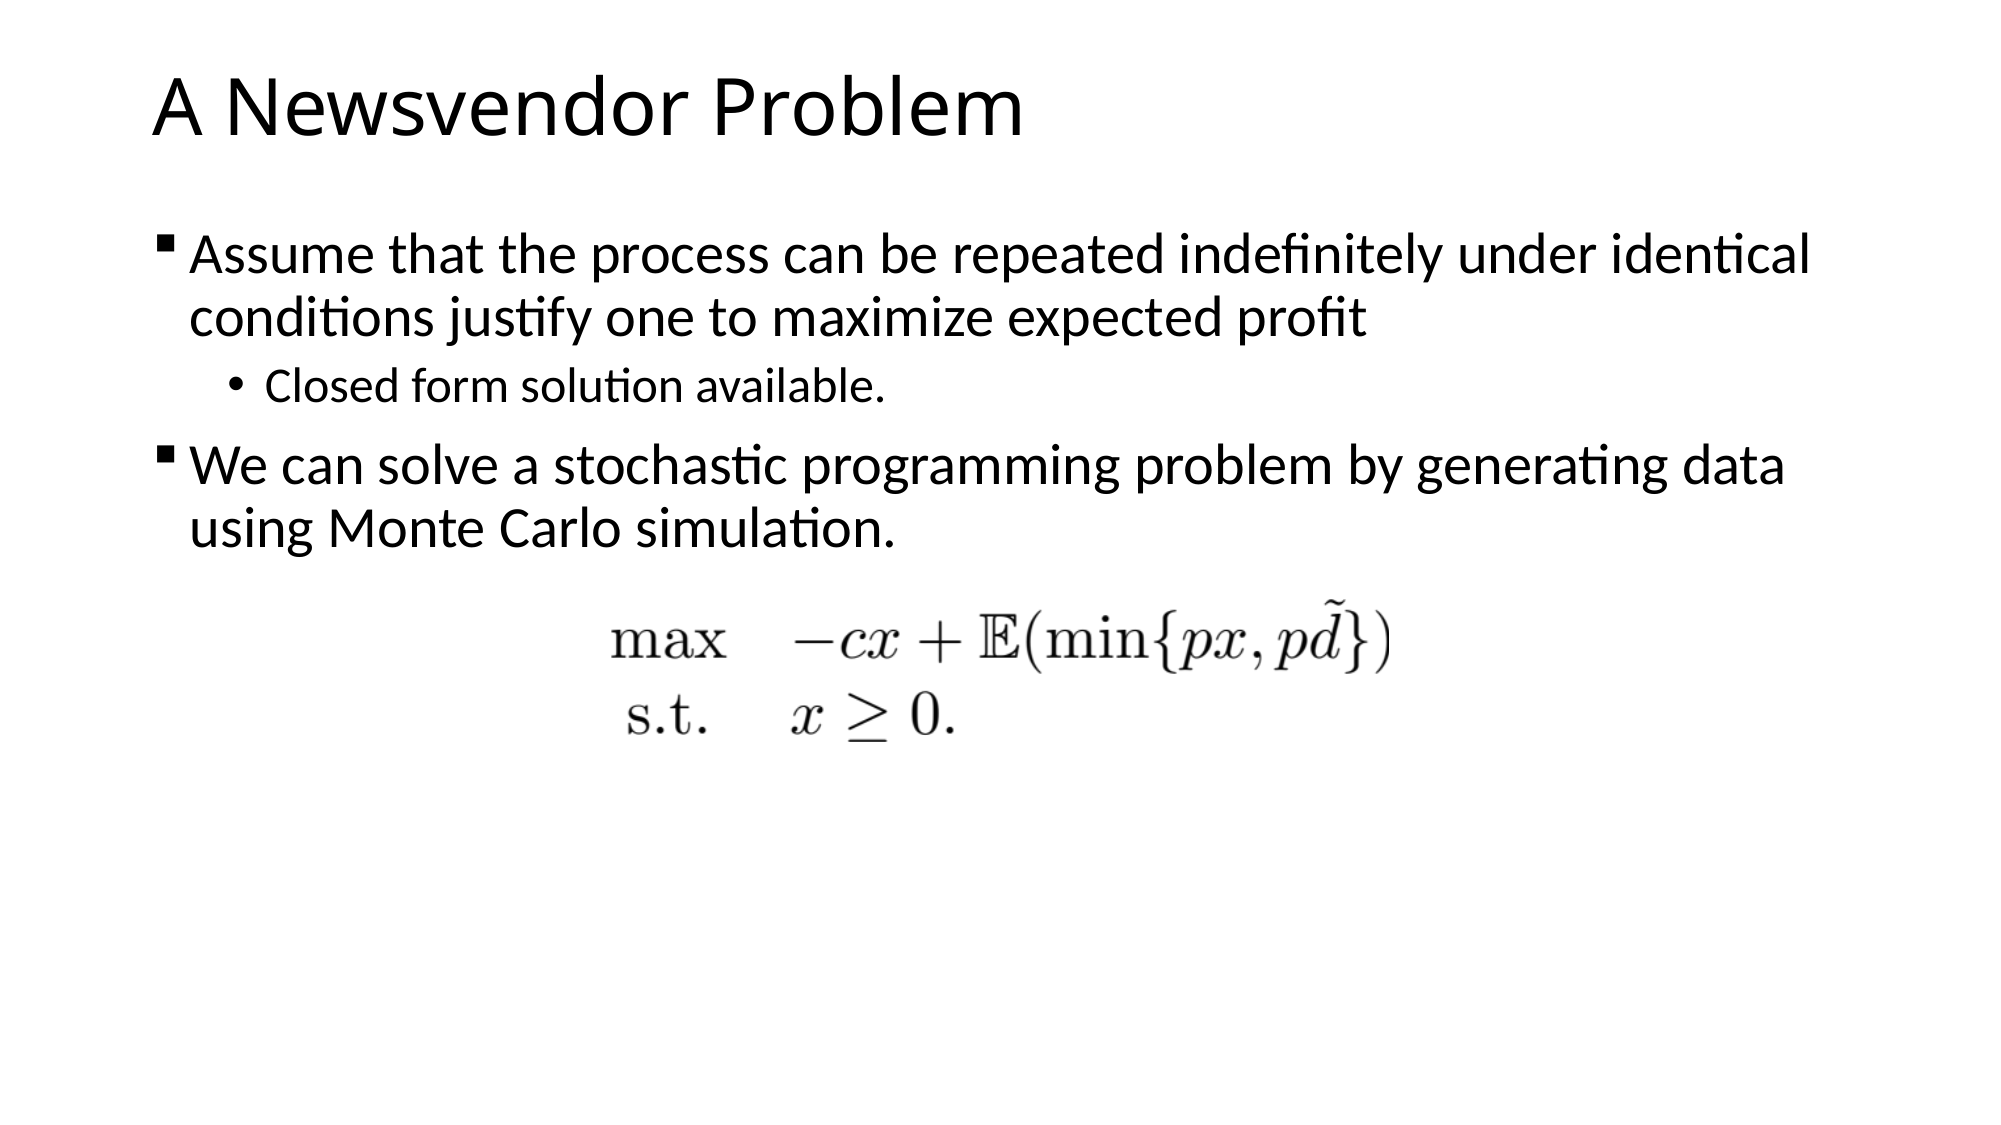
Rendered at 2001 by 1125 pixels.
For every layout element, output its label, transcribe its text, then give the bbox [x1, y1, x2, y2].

title A Newsvendor Problem [137, 59, 1863, 196]
picture [611, 598, 1389, 742]
list Assume that the process can be repeated indefinitely under identical conditions justify one to maximize expected profit Closed form solution available. We can solve a stochastic programming problem by generating data using Monte Carlo simulation. [137, 215, 1863, 1050]
